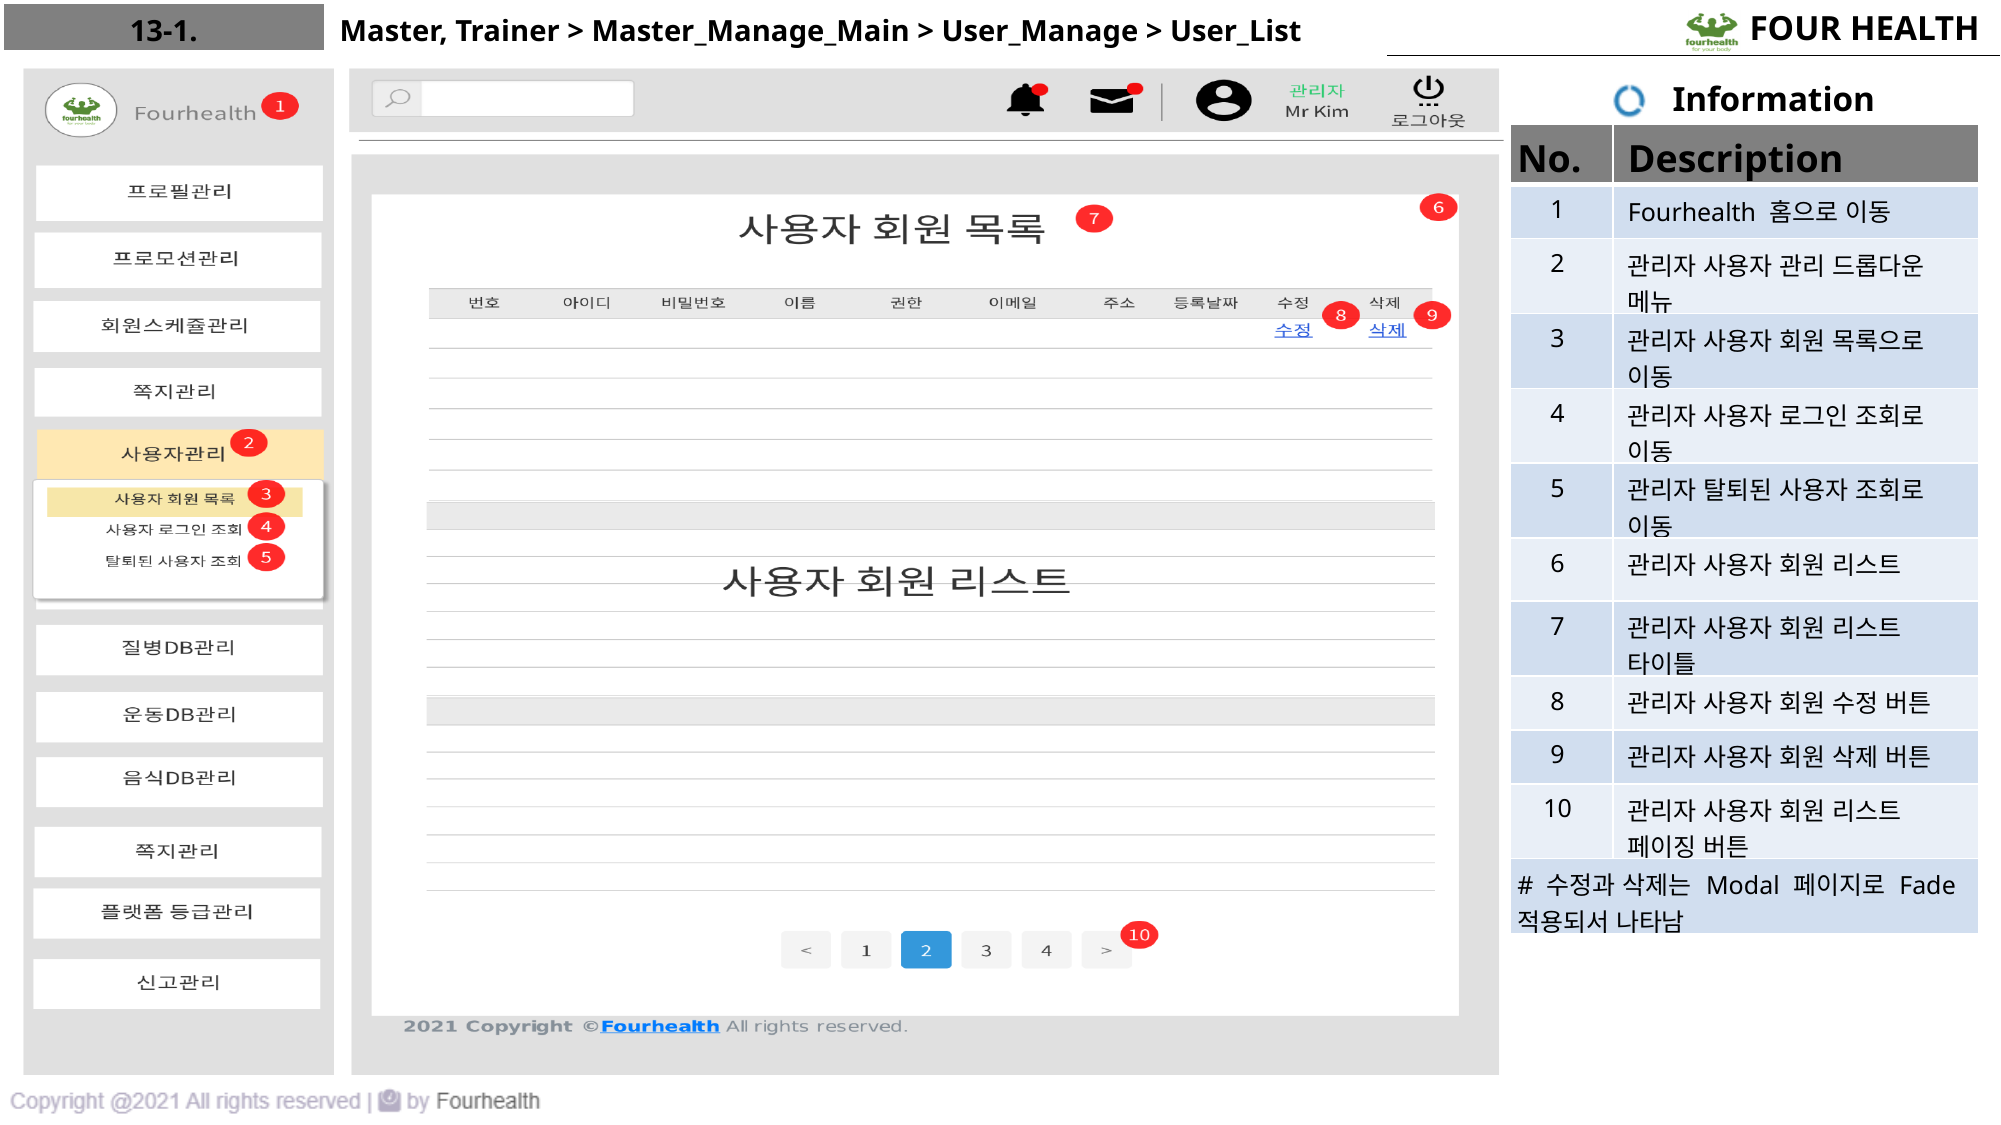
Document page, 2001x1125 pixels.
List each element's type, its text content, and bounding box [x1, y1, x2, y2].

table_cell 8 [1511, 677, 1612, 729]
table_cell 7 [1511, 602, 1612, 675]
table_cell 2 [1511, 239, 1612, 313]
table_cell Fourhealth 홈으로 이동 [1614, 187, 1978, 238]
table_cell 관리자 사용자 회원 리스트 [1614, 539, 1978, 600]
table_cell 관리자 사용자 회원 삭제 버튼 [1614, 731, 1978, 783]
table_cell 관리자 사용자 회원 리스트 페이징 버튼 [1614, 785, 1978, 858]
text_box FOUR HEALTH [1734, 0, 2000, 55]
picture [2, 1085, 550, 1125]
table_cell 관리자 사용자 회원 목록으로 이동 [1614, 314, 1978, 388]
table_cell 9 [1511, 731, 1612, 783]
table_cell 6 [1511, 539, 1612, 600]
picture [8, 59, 1511, 1075]
picture [1680, 10, 1741, 52]
table_header Description [1614, 125, 1978, 182]
table_header No. [1511, 125, 1612, 182]
table_cell 5 [1511, 464, 1612, 537]
table_cell # 수정과 삭제는 Modal 페이지로 Fade 적용되서 나타남 [1511, 859, 1978, 933]
table_cell 관리자 탈퇴된 사용자 조회로 이동 [1614, 464, 1978, 537]
table_cell 관리자 사용자 회원 리스트 타이틀 [1614, 602, 1978, 675]
table_cell 4 [1511, 389, 1612, 462]
table_cell 관리자 사용자 관리 드롭다운 메뉴 [1614, 239, 1978, 313]
table_header 13-1. [4, 4, 324, 50]
picture [1606, 71, 1658, 123]
table_cell 10 [1511, 785, 1612, 858]
table_cell 관리자 사용자 회원 수정 버튼 [1614, 677, 1978, 729]
table_header Master, Trainer > Master_Manage_Main > User_Manage > User_List [326, 4, 1385, 50]
table_cell 3 [1511, 314, 1612, 388]
table_cell 1 [1511, 187, 1612, 238]
text_box Information [1657, 71, 2000, 126]
table_cell 관리자 사용자 로그인 조회로 이동 [1614, 389, 1978, 462]
